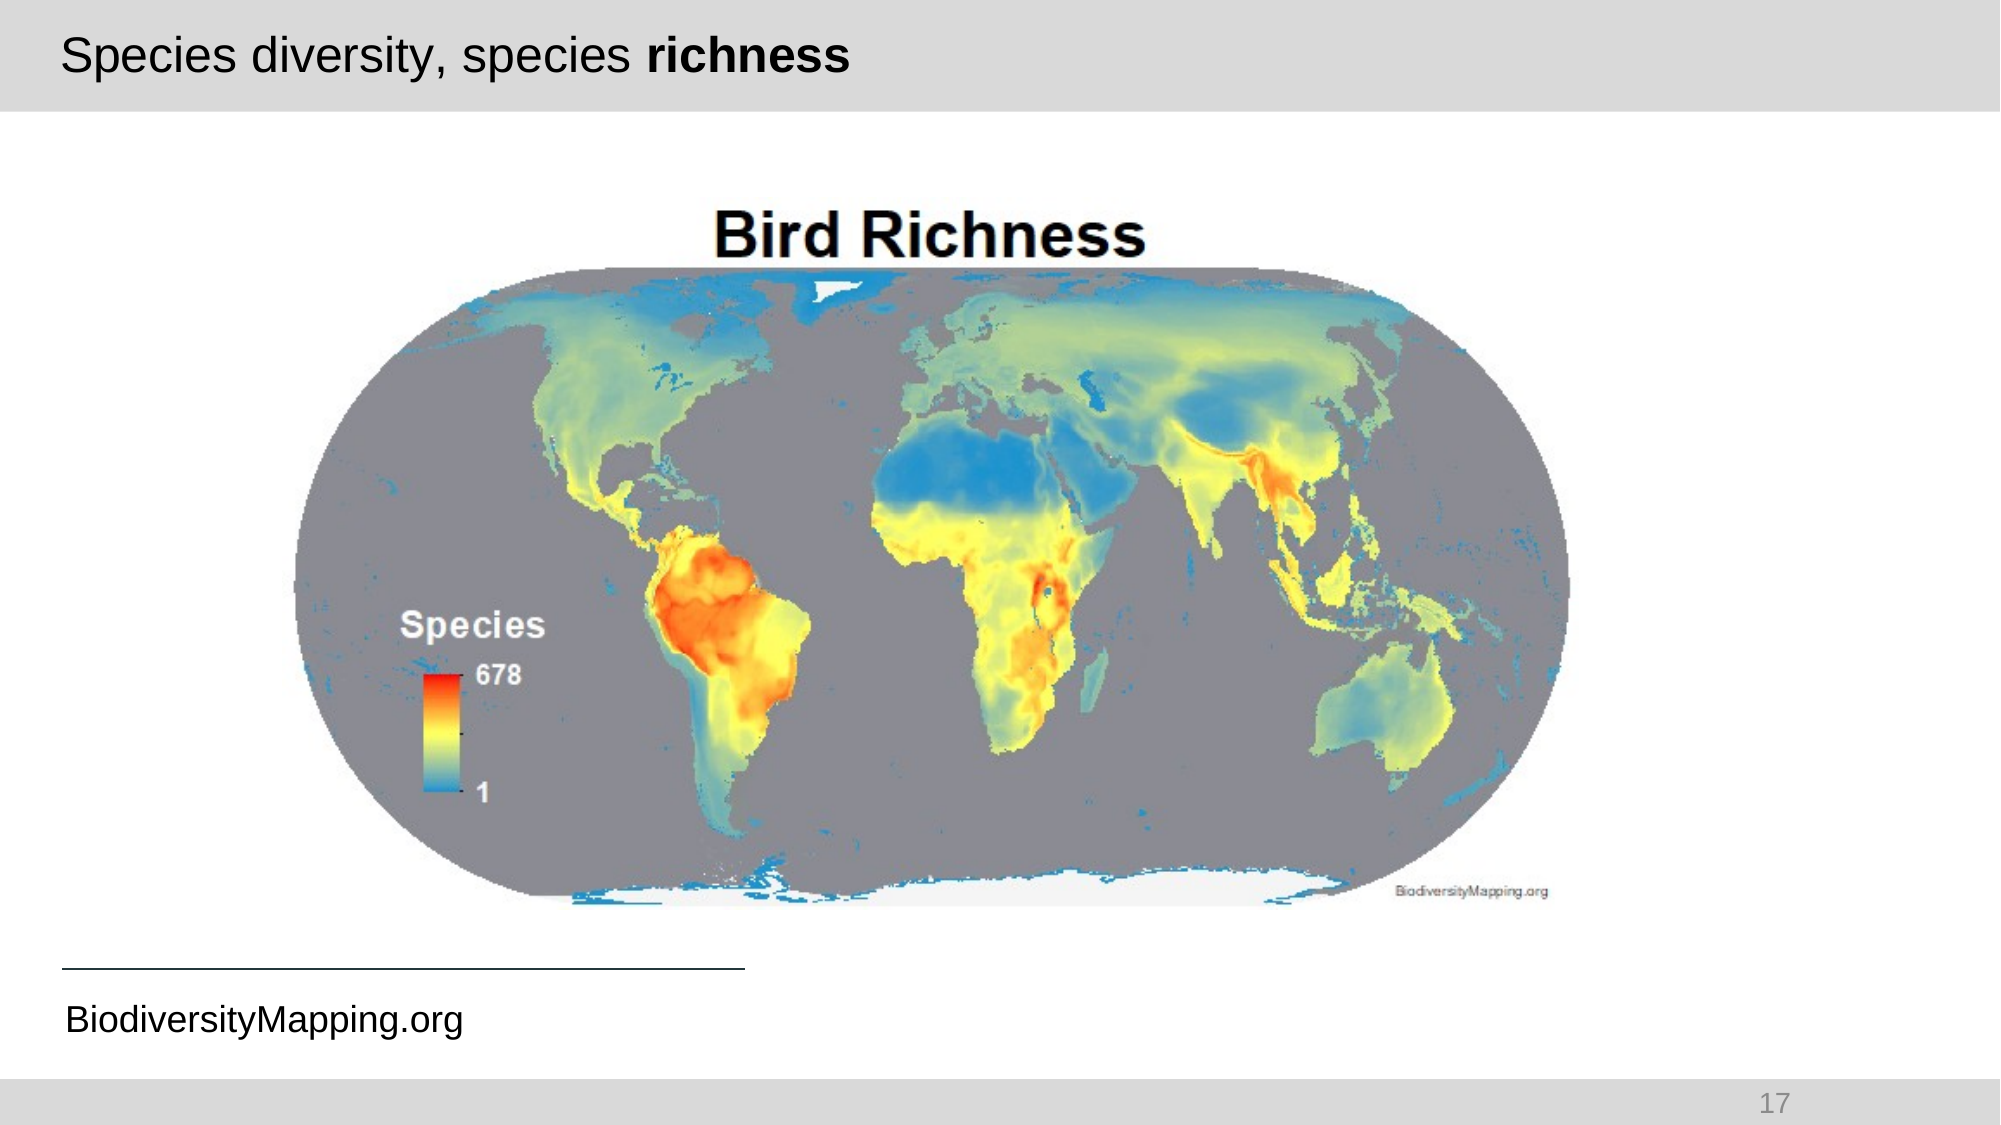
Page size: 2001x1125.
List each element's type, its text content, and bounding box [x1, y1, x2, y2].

picture [282, 197, 1579, 910]
title Species diversity, species richness [0, 0, 2000, 112]
footer [0, 1079, 1550, 1125]
text_box BiodiversityMapping.org [50, 987, 1051, 1048]
slide_number 17 [1550, 1079, 2000, 1125]
